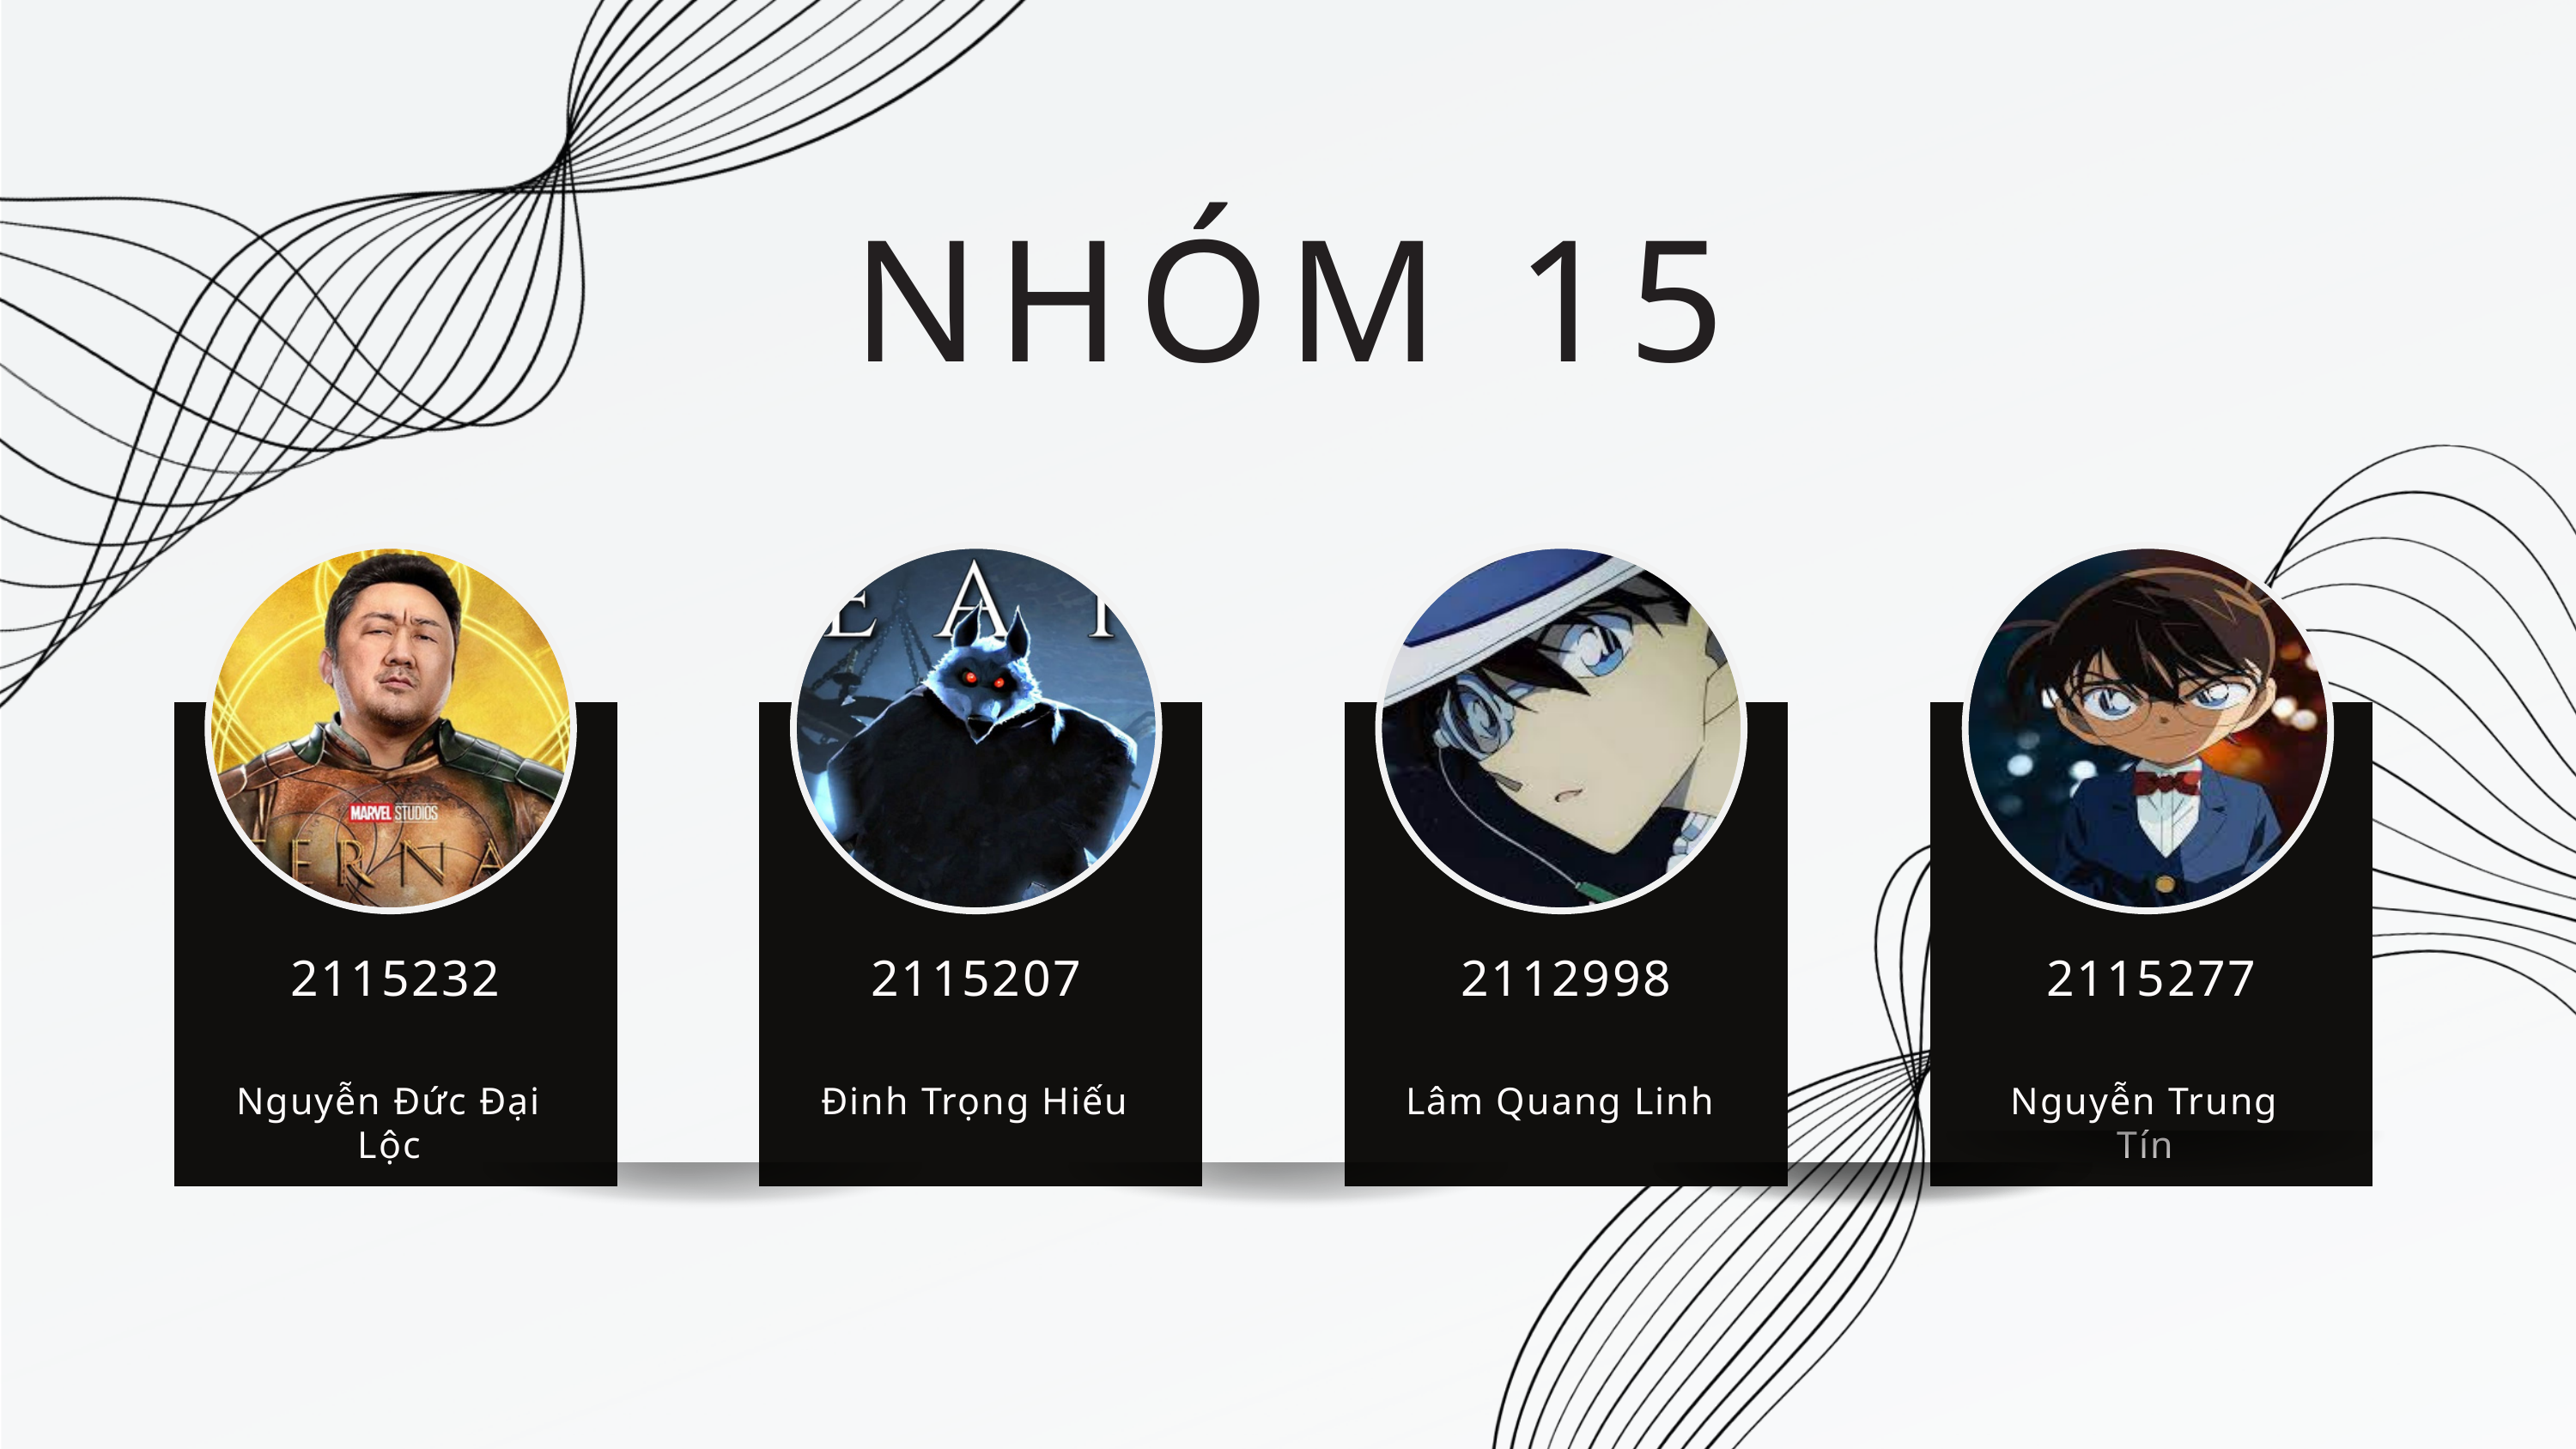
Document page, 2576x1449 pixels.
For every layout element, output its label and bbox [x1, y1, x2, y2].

text_box [759, 701, 1203, 1186]
text_box [1957, 537, 2340, 919]
text_box [1929, 701, 2373, 1160]
text_box [200, 537, 582, 919]
text_box [1344, 701, 1789, 1186]
picture [0, 0, 2576, 1449]
text_box [173, 701, 617, 1186]
text_box [785, 537, 1168, 919]
text_box [1370, 537, 1753, 919]
